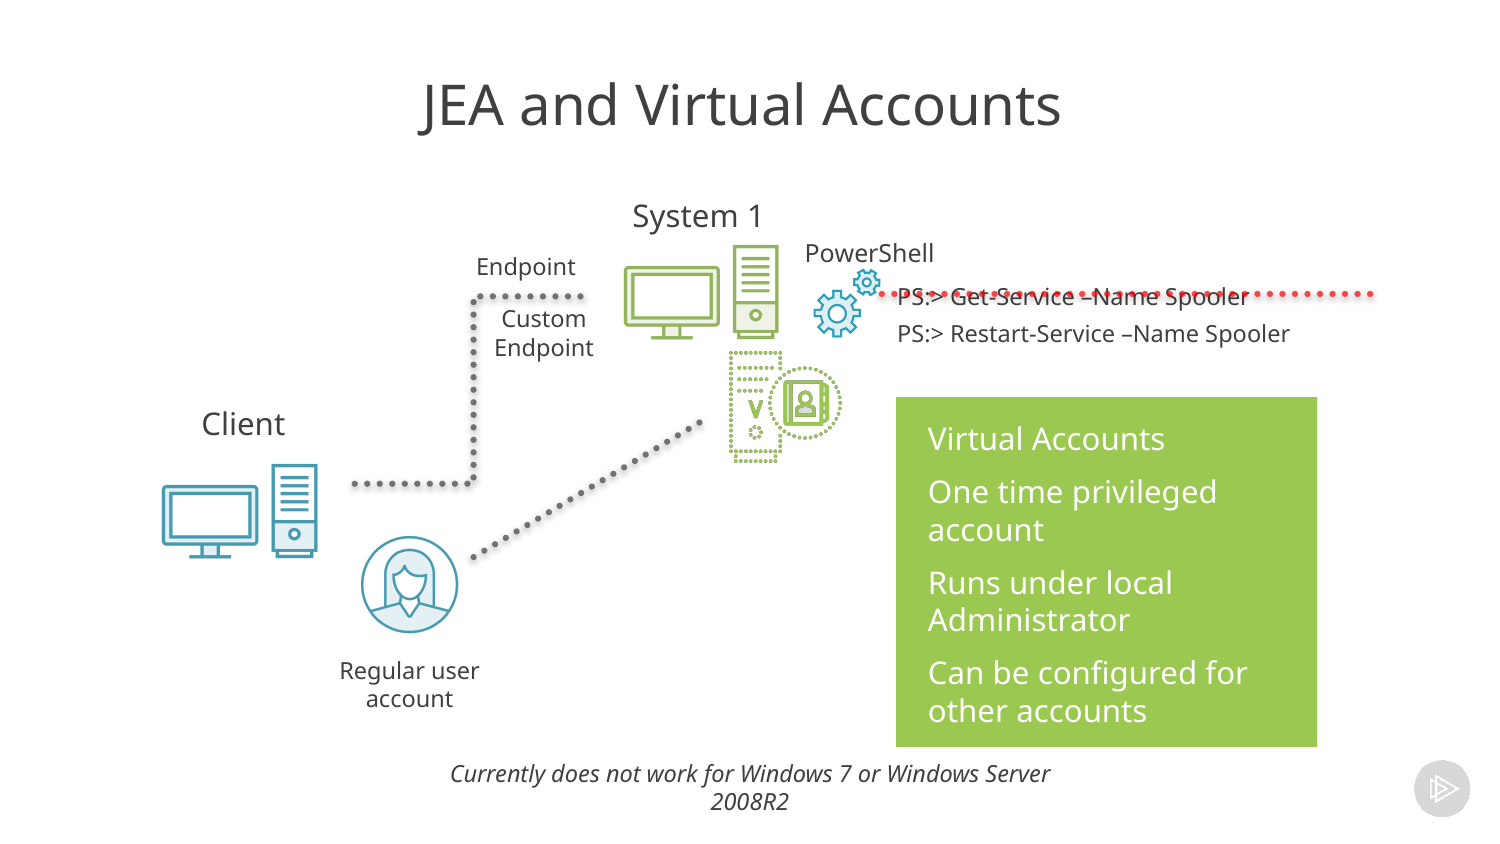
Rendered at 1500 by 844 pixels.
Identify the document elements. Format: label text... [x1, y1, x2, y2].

text_box Endpoint [409, 244, 577, 288]
text_box Virtual Accounts One time privileged account Runs under local Administrator Can be configured for other accounts [896, 397, 1318, 747]
picture [359, 534, 460, 635]
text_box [582, 188, 816, 374]
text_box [354, 296, 593, 484]
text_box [753, 229, 987, 340]
picture [726, 348, 844, 466]
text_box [873, 266, 1486, 357]
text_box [473, 421, 701, 558]
title JEA and Virtual Accounts [86, 72, 1414, 127]
text_box Regular user account [293, 648, 526, 720]
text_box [126, 396, 360, 594]
text_box Currently does not work for Windows 7 or Windows Server 2008R2 [407, 751, 1093, 823]
